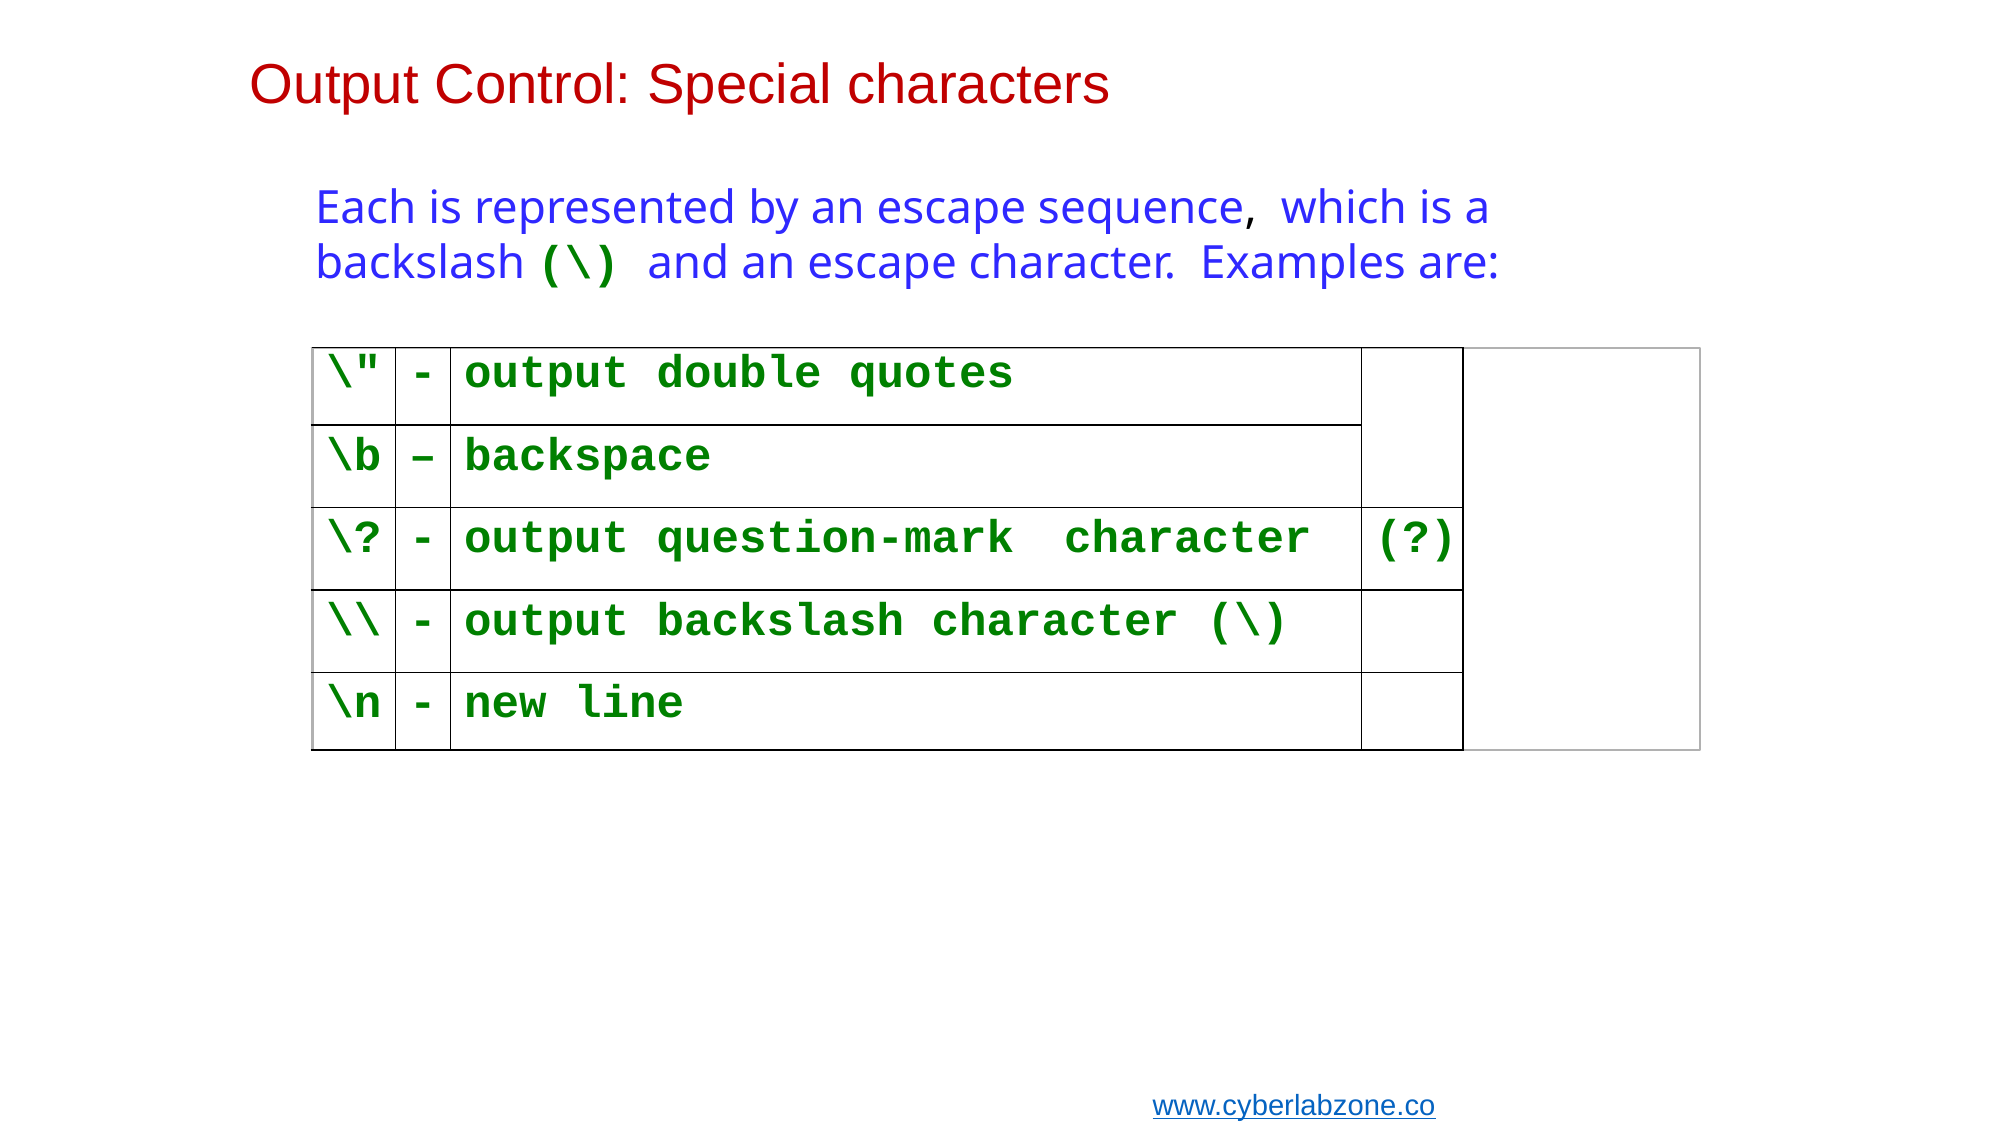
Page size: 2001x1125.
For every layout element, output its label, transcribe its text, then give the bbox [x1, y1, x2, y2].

table_cell \b [312, 426, 395, 507]
text_box www.cyberlabzone.com [1150, 1085, 1439, 1122]
table_cell - [396, 591, 450, 672]
table_cell output question-mark character [451, 508, 1361, 589]
table_cell new line [451, 673, 1361, 749]
table_cell \? [312, 508, 395, 589]
table_cell output backslash character (\) [451, 591, 1361, 672]
table_header output double quotes [451, 348, 1361, 424]
table_cell (?) [1362, 508, 1462, 589]
table_header - [396, 348, 450, 424]
table_cell [1362, 673, 1462, 749]
table_cell - [396, 673, 450, 749]
table_cell \\ [312, 591, 395, 672]
text_box Each is represented by an escape sequence, which is a backslash (\) and an escape character. Examples are: [312, 175, 1590, 288]
table_cell \n [312, 673, 395, 749]
table_cell – [396, 426, 450, 507]
table_cell [1362, 591, 1462, 672]
text_box [1464, 347, 1701, 750]
table_header \" [312, 348, 395, 424]
table_cell - [396, 508, 450, 589]
table_header [1362, 348, 1462, 507]
title Output Control: Special characters [247, 0, 1151, 176]
table_cell backspace [451, 426, 1361, 507]
